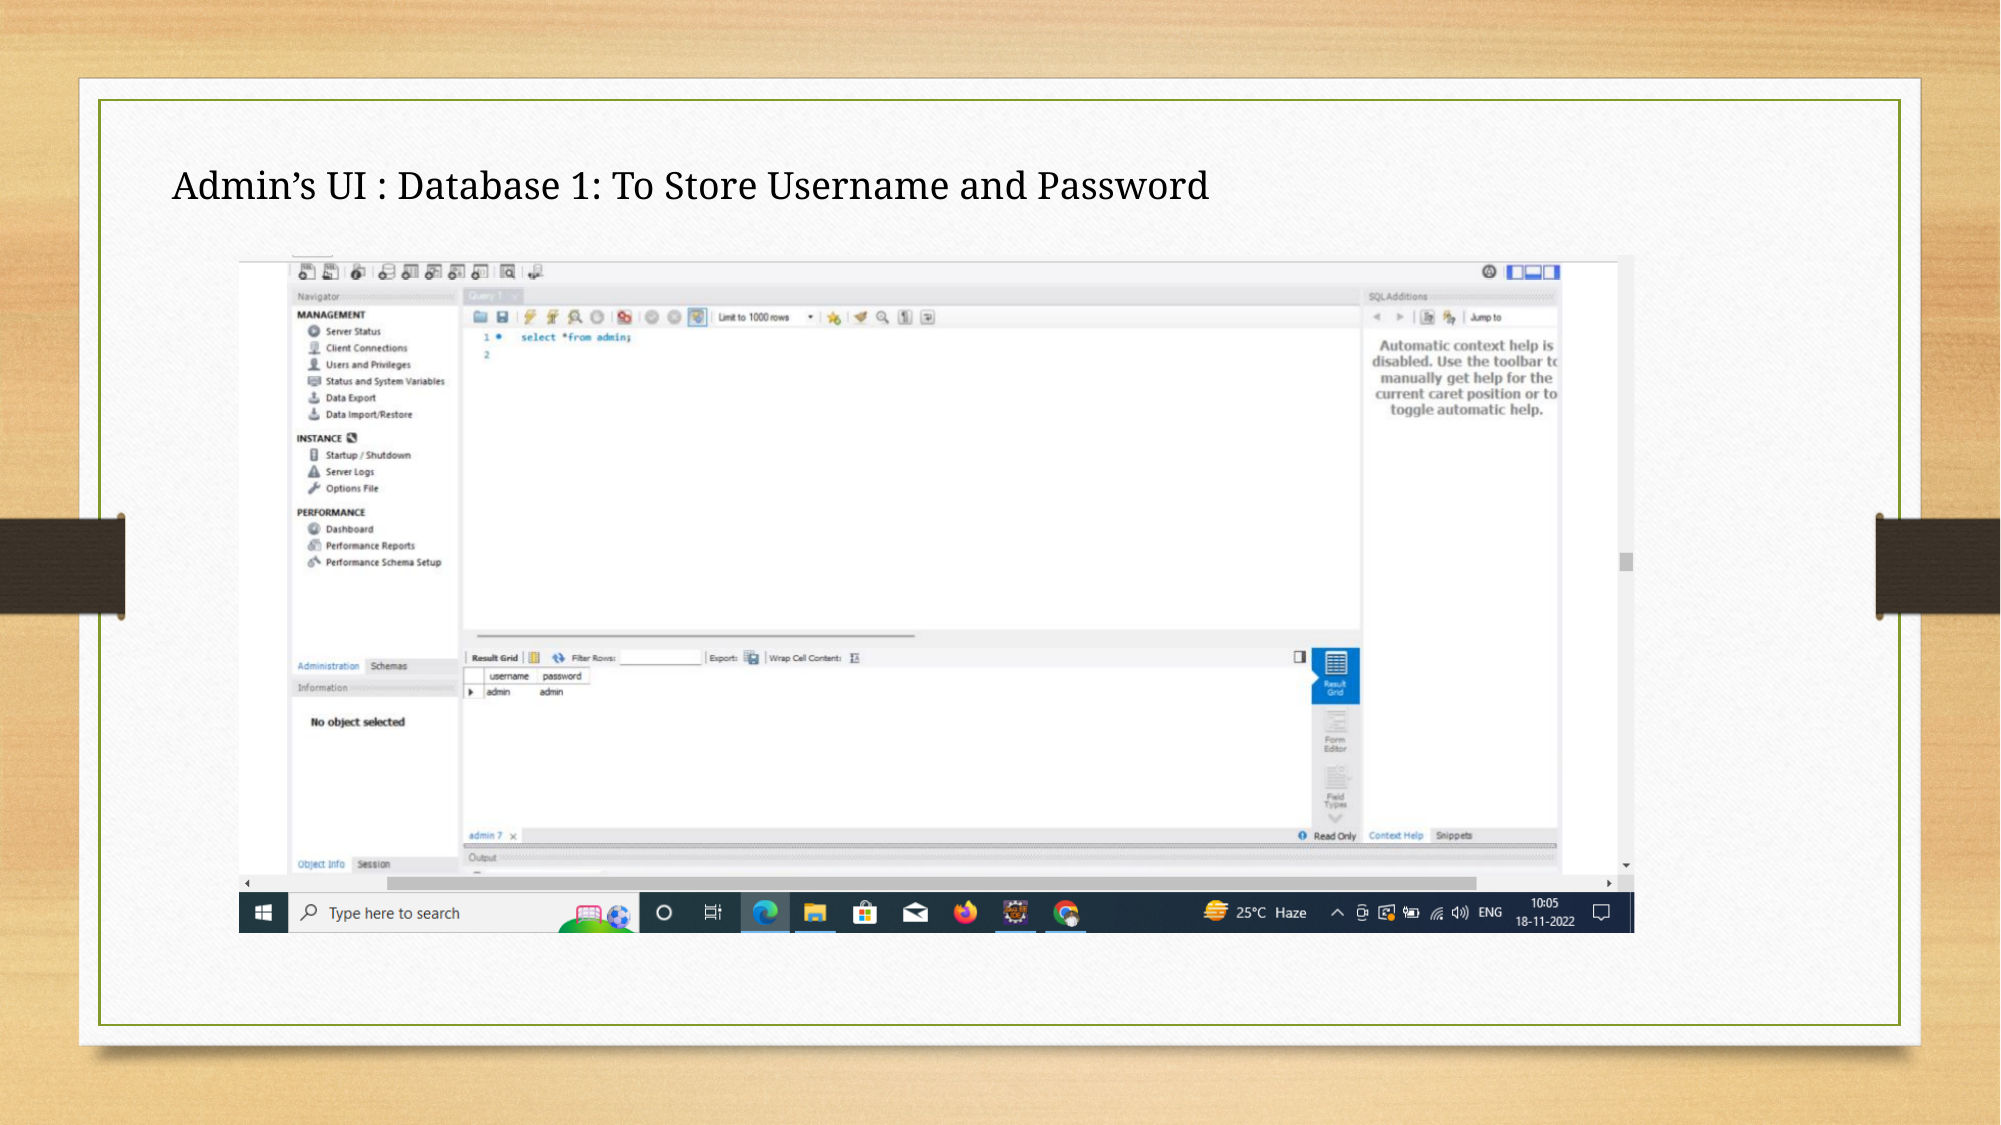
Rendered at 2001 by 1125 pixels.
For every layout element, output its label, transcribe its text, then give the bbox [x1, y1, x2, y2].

text_box Admin’s UI : Database 1: To Store Username and Password [157, 154, 1236, 215]
picture [0, 0, 2001, 1125]
